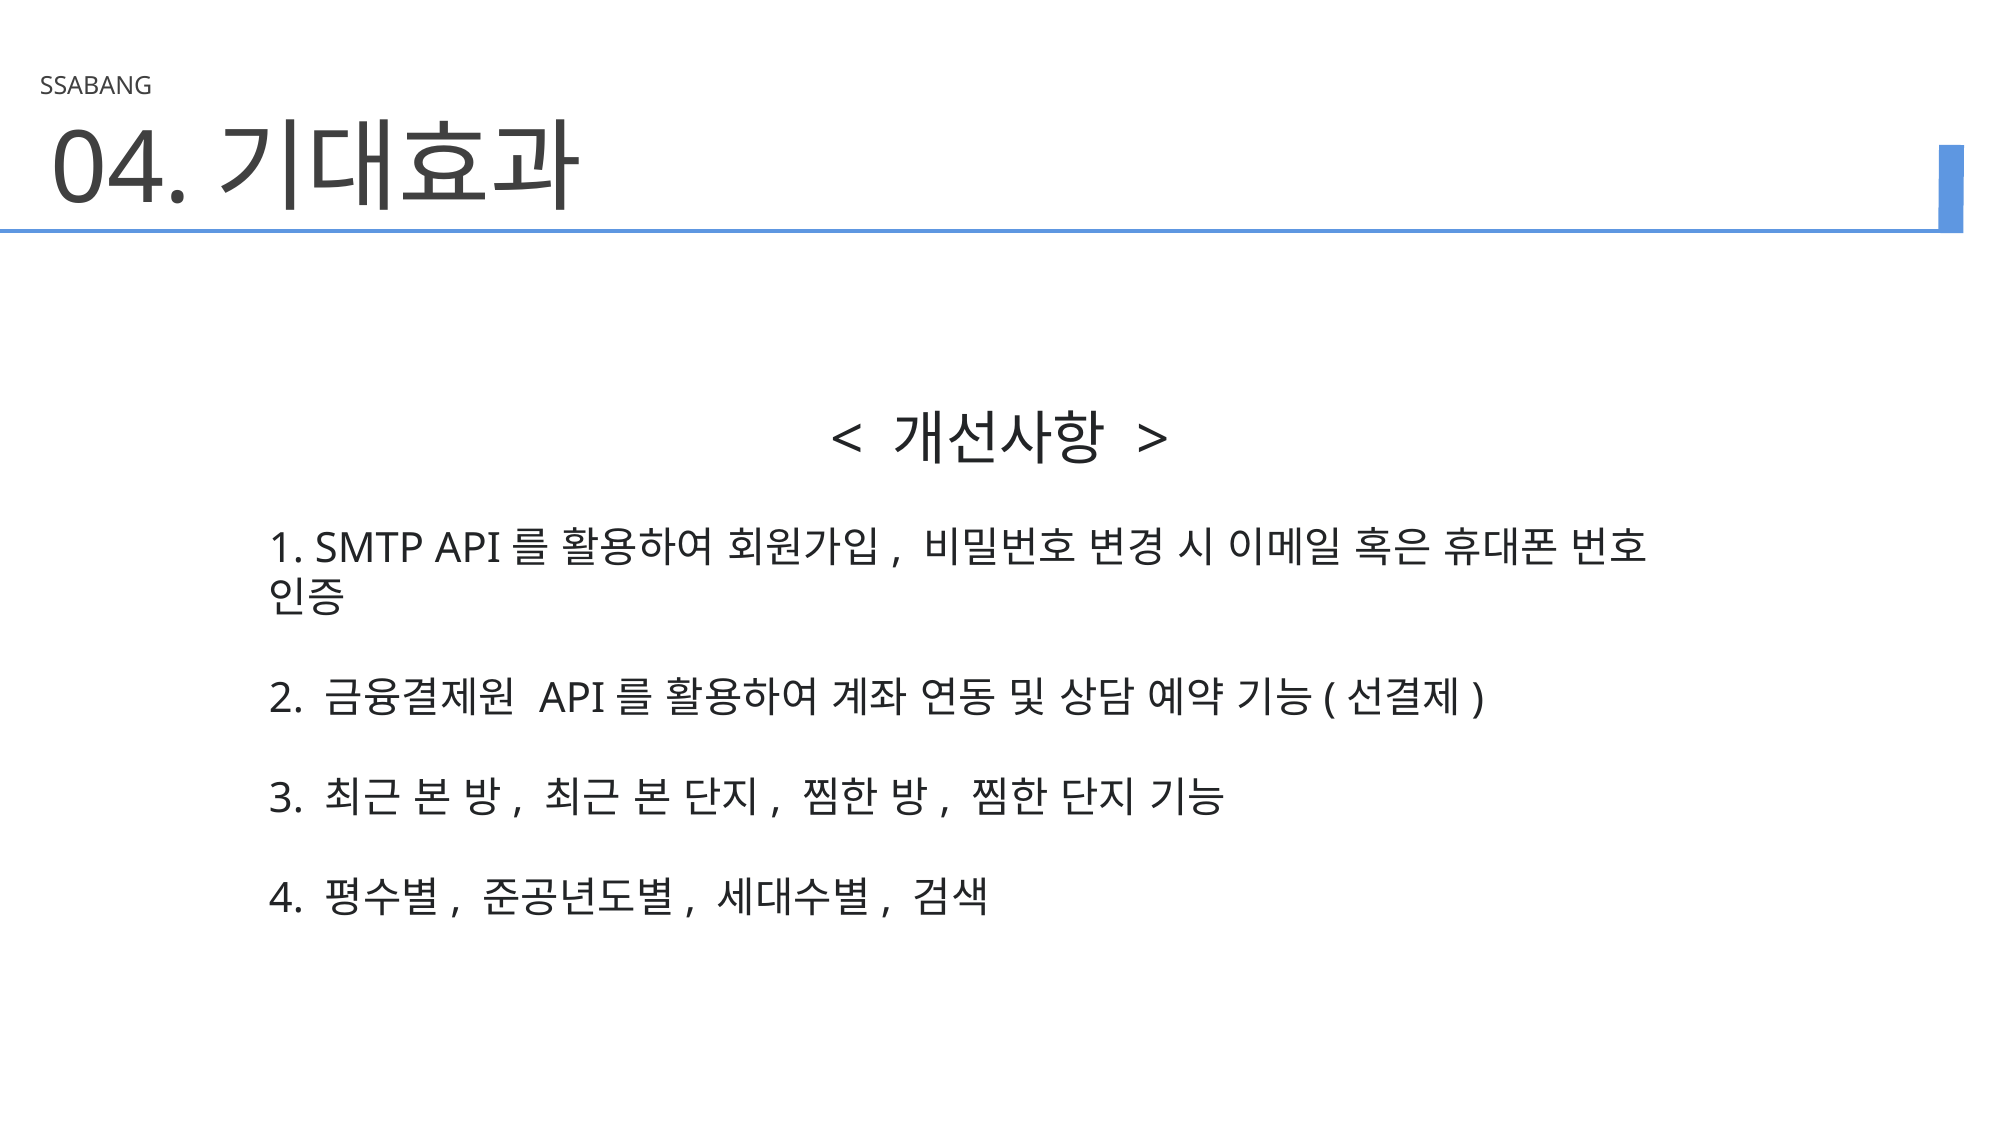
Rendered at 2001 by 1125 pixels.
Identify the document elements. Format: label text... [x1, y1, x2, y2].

text_box < 개선사항 > 1. SMTP API를 활용하여 회원가입, 비밀번호 변경 시 이메일 혹은 휴대폰 번호 인증 2. 금융결제원 API를 활용하여 계좌 연동 및 상담 예약 기능(선결제) 3. 최근 본 방, 최근 본 단지, 찜한 방, 찜한 단지 기능 4. 평수별, 준공년도별, 세대수별, 검색 [254, 393, 1746, 929]
text_box 기대효과 [200, 94, 598, 230]
text_box SSABANG [24, 61, 168, 107]
text_box 04. [35, 94, 200, 229]
